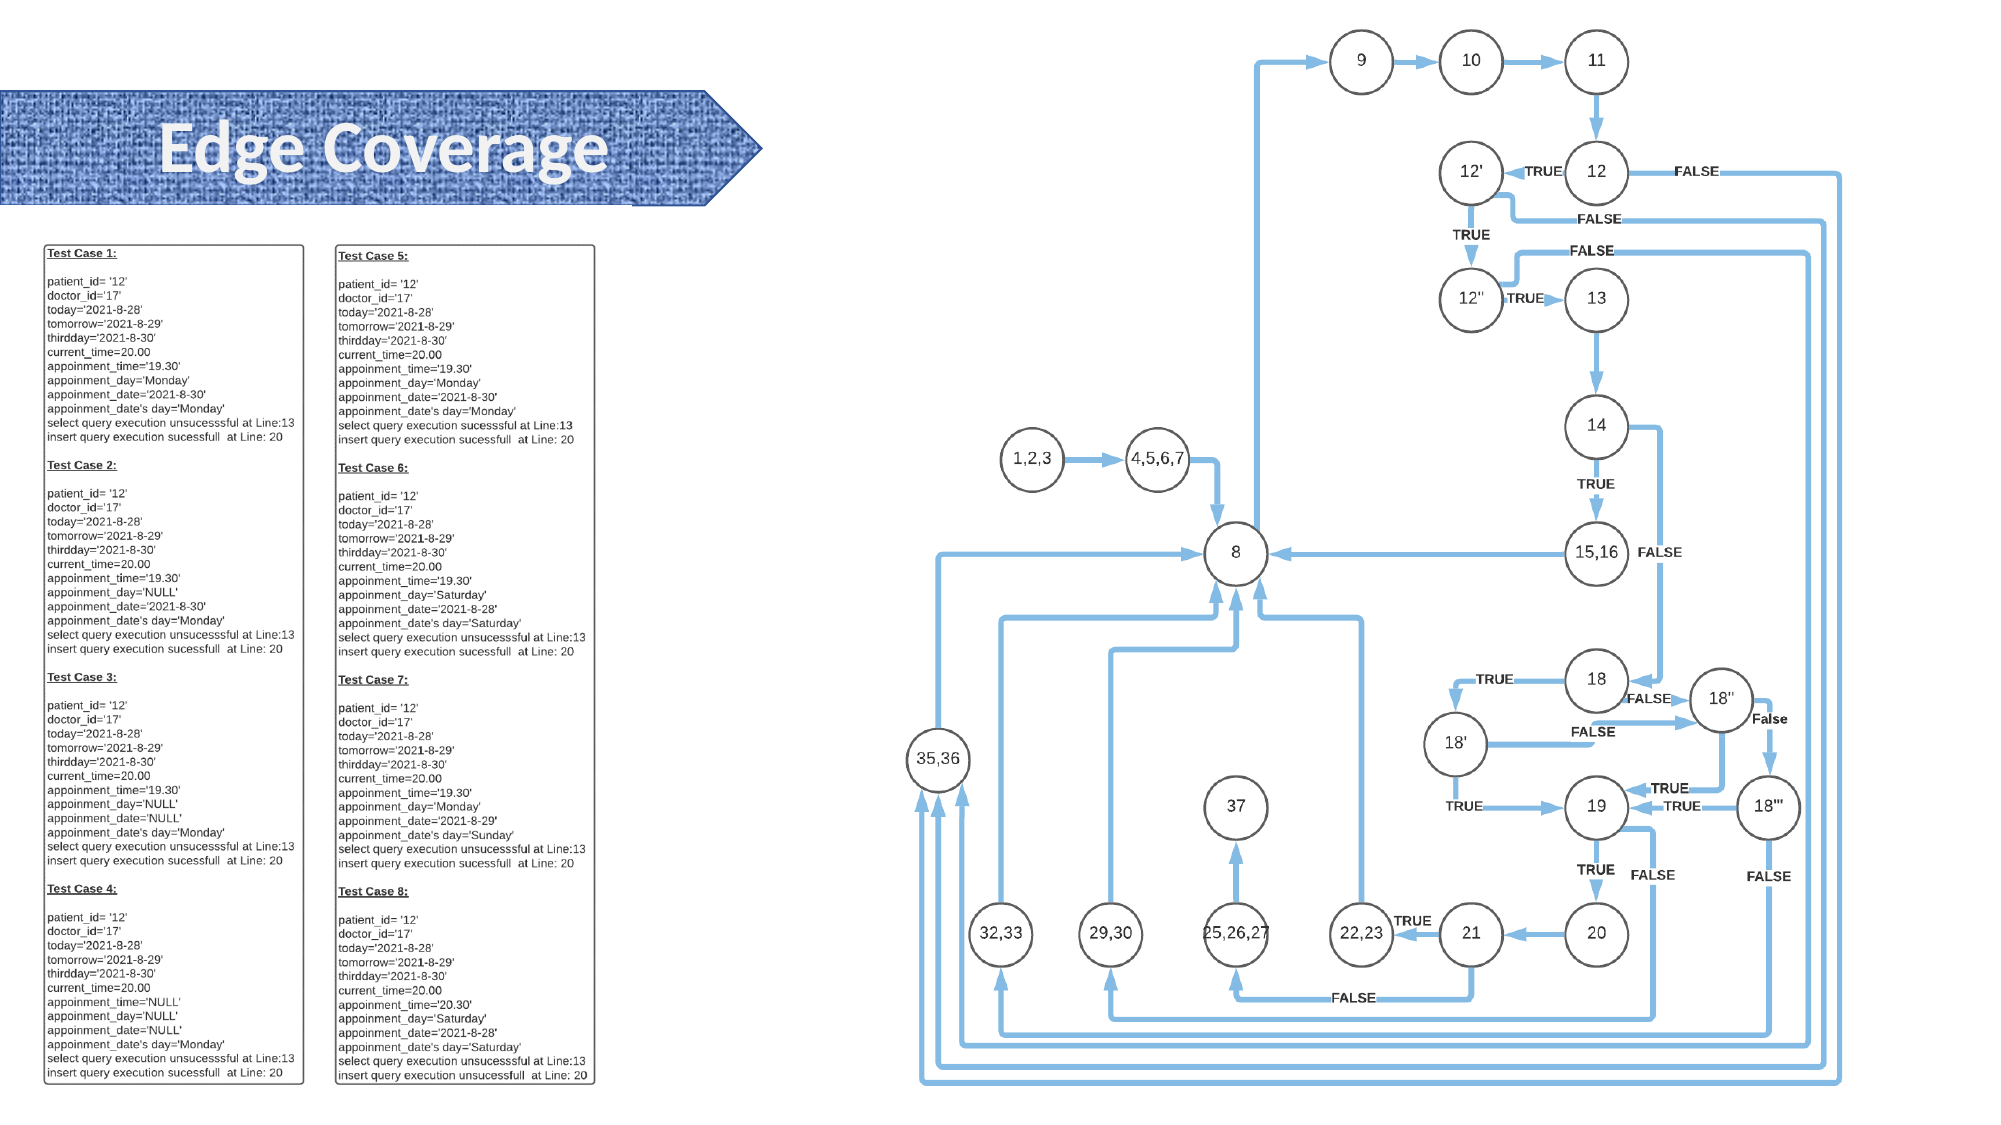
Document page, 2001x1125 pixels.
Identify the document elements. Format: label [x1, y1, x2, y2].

picture [793, 0, 1885, 1125]
picture [0, 205, 632, 1125]
text_box [0, 91, 762, 206]
